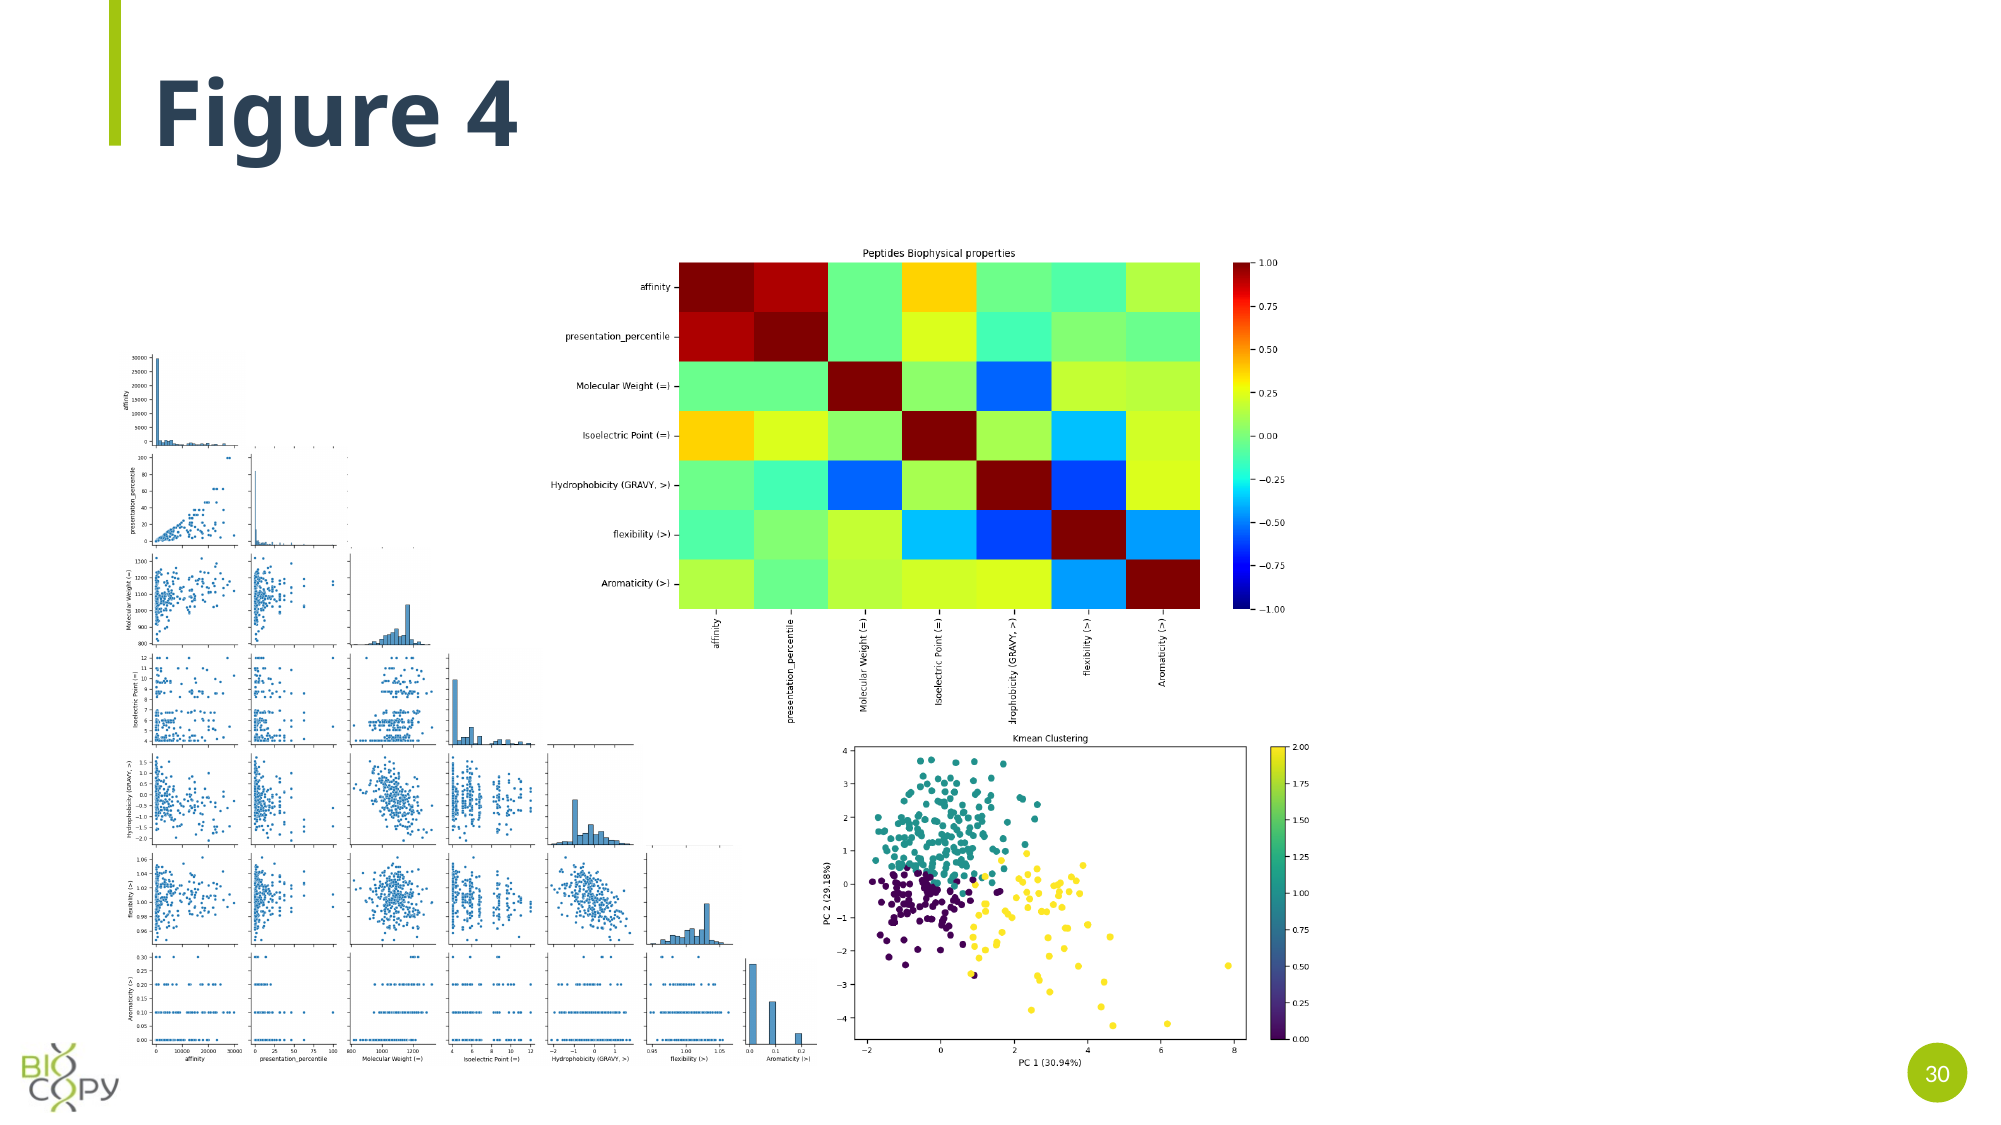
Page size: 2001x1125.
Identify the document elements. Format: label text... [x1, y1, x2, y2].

title Figure 4 [137, 59, 1863, 175]
slide_number 30 [1899, 1042, 1976, 1103]
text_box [119, 201, 1315, 1073]
picture [20, 1042, 121, 1113]
